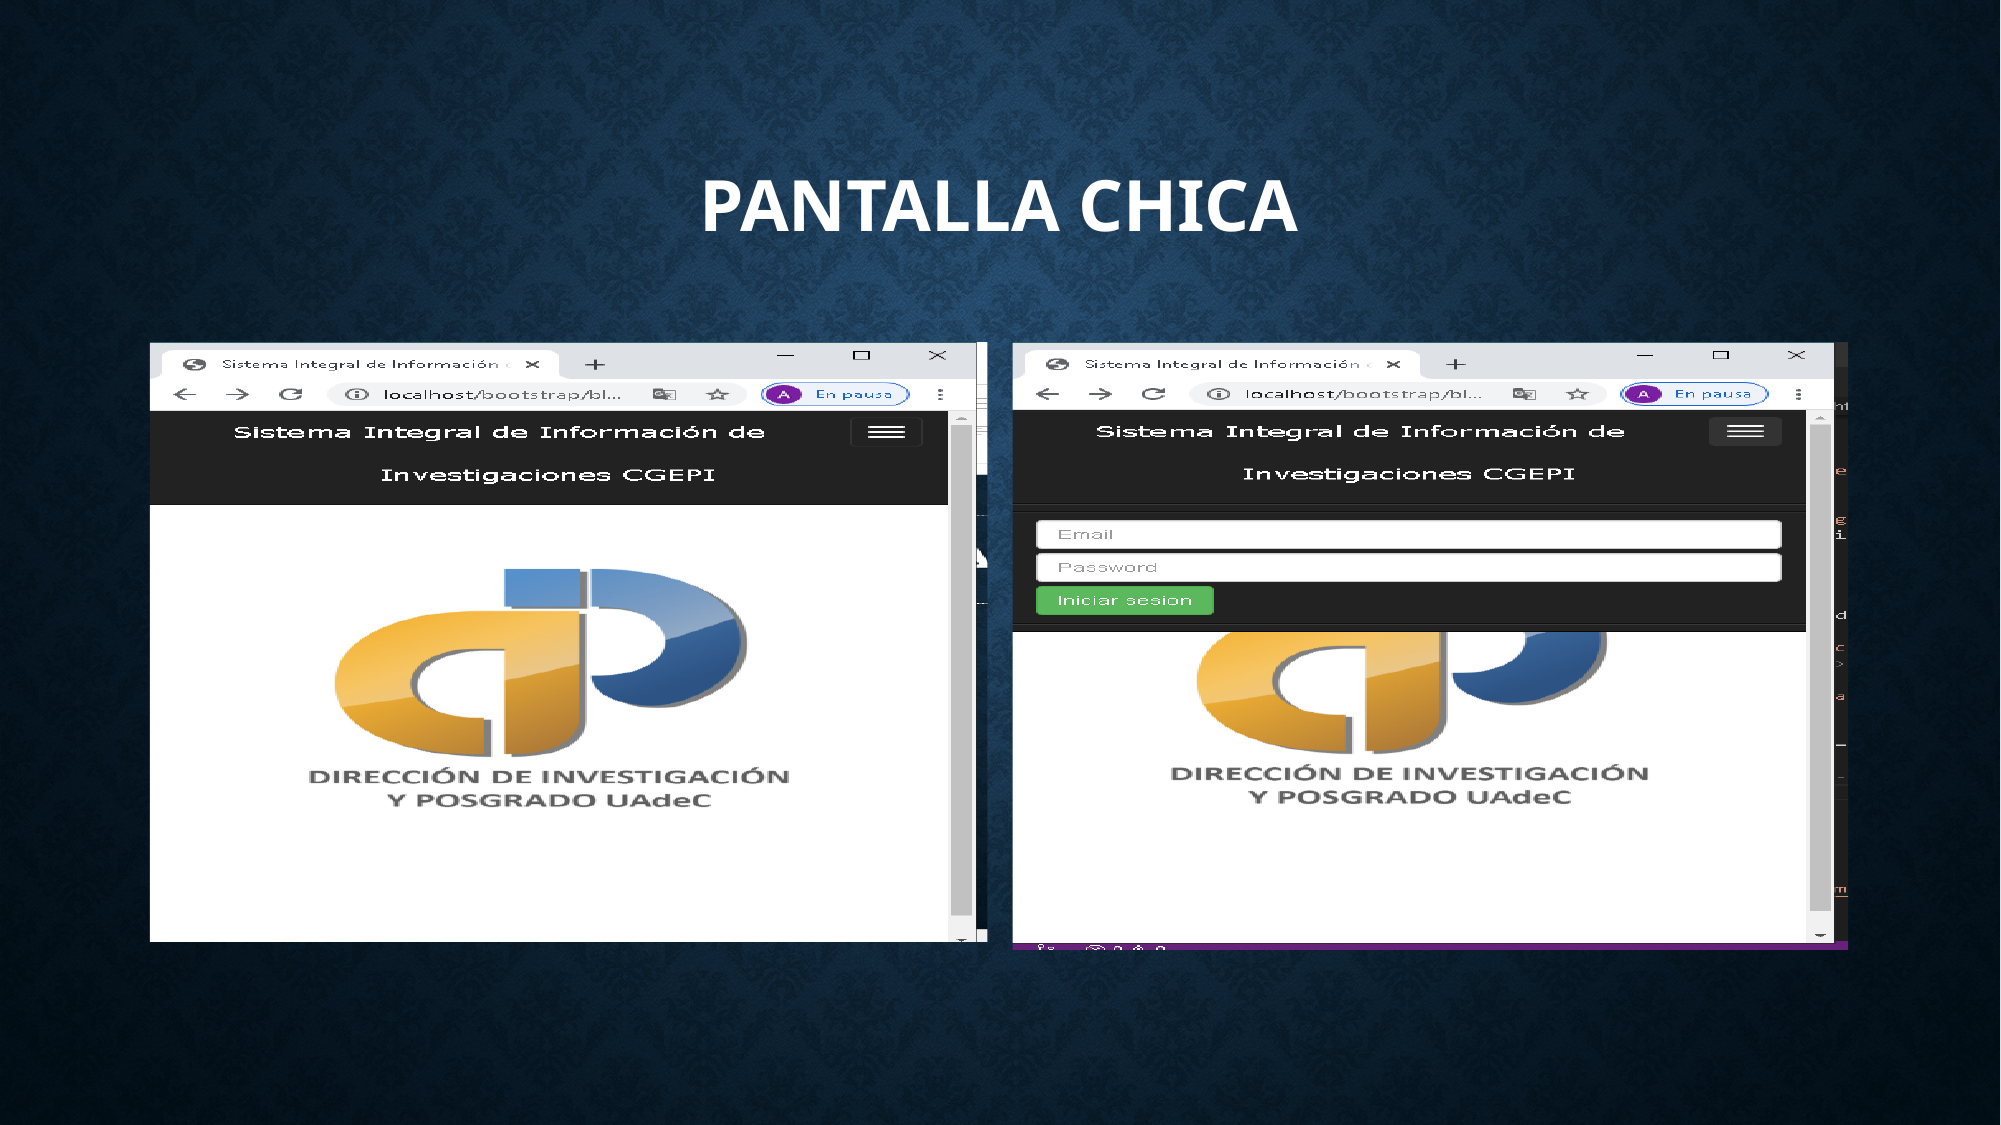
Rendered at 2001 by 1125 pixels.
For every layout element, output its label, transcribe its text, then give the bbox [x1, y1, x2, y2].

picture [1012, 341, 1849, 951]
title Pantalla chica [149, 99, 1849, 318]
picture [149, 341, 988, 942]
